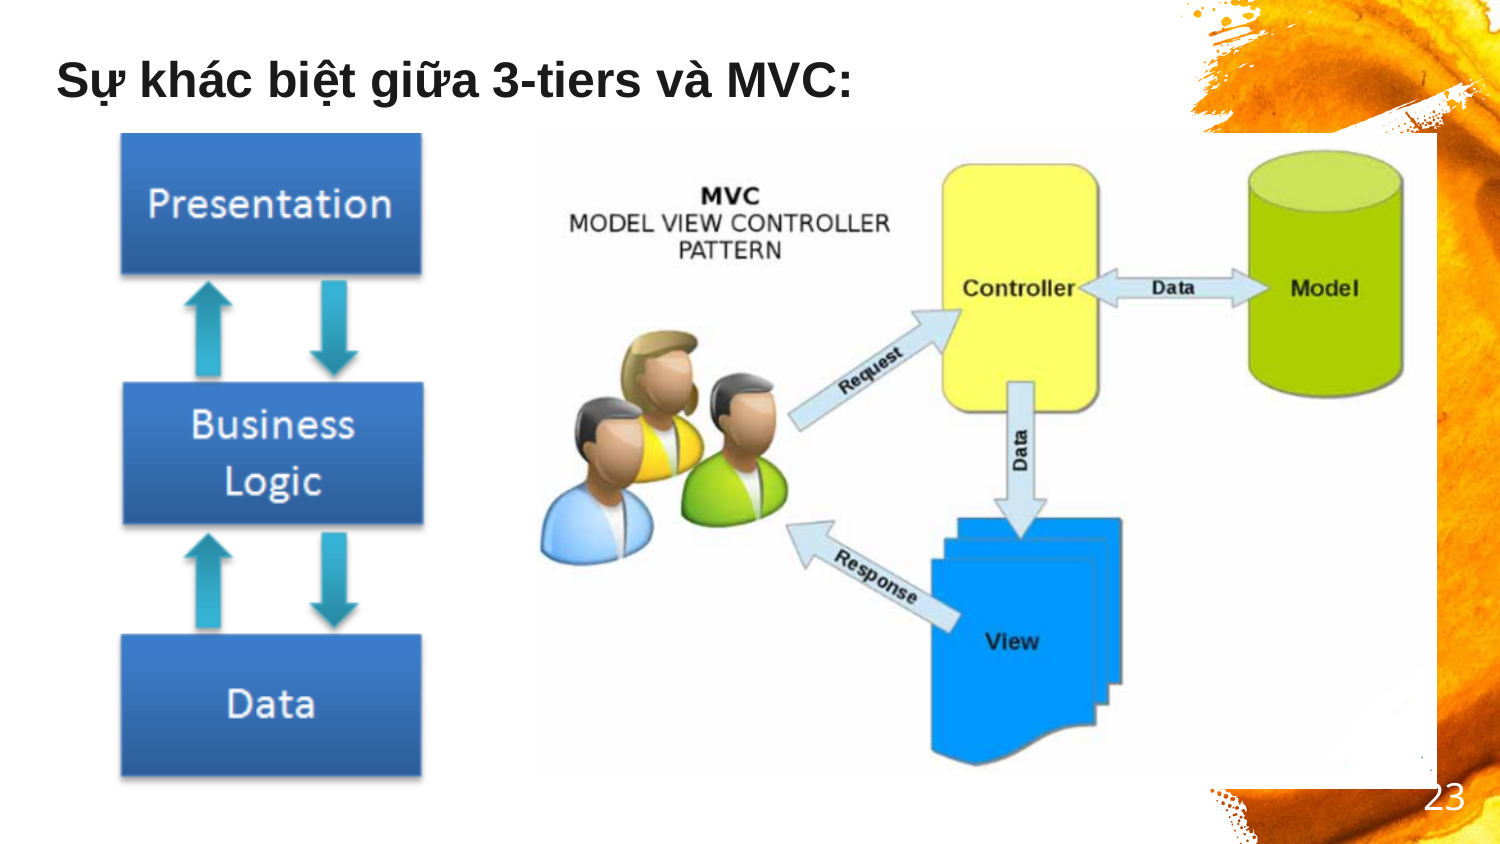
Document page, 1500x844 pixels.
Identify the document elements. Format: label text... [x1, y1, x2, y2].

text_box Sự khác biệt giữa 3-tiers và MVC: [41, 32, 1306, 127]
picture [0, 0, 1500, 844]
slide_number 23 [1391, 766, 1482, 832]
